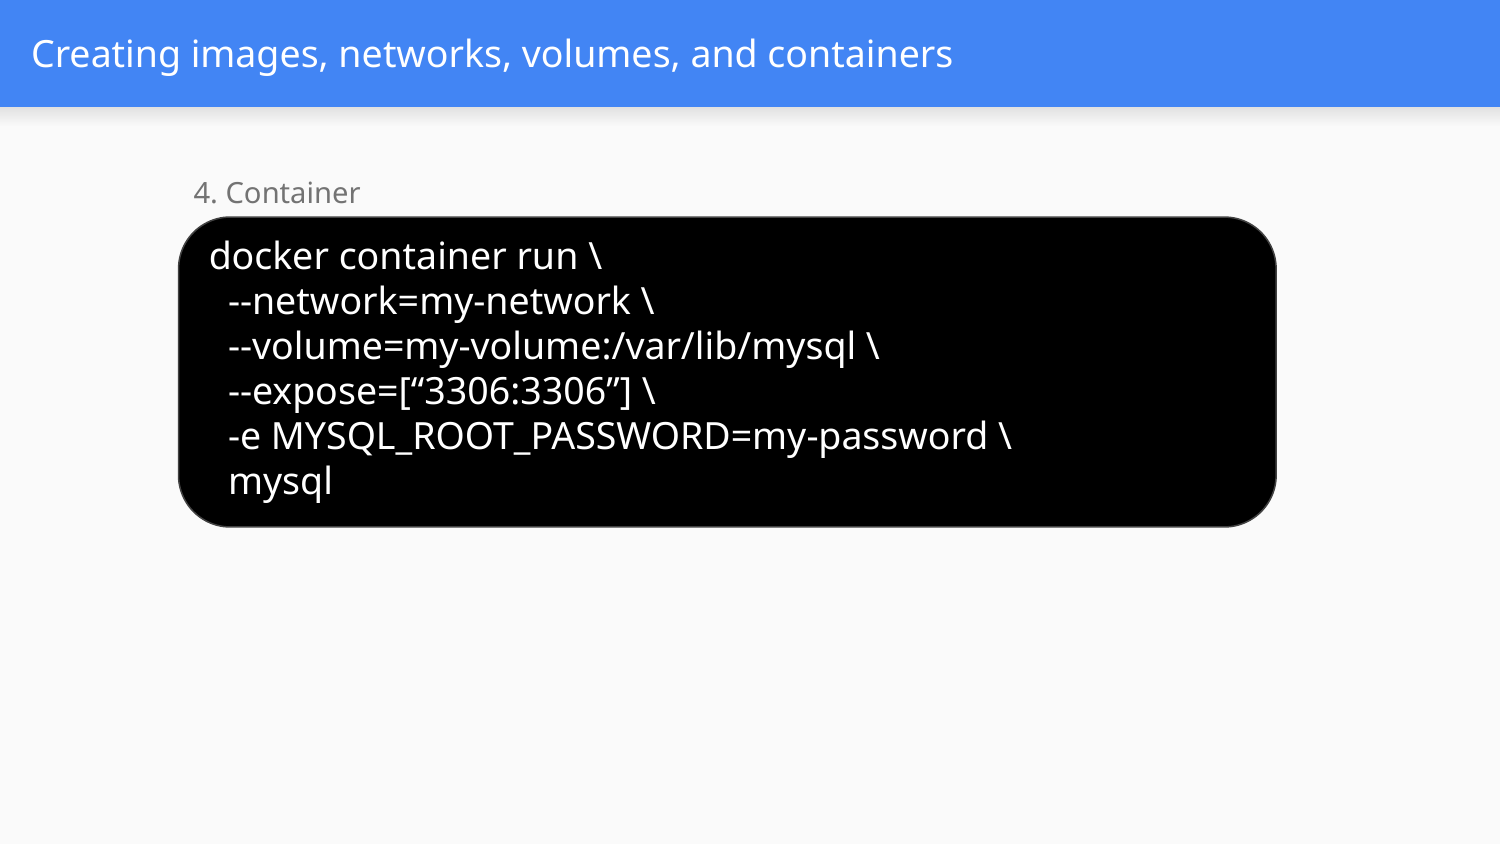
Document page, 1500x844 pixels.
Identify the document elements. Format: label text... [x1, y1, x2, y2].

title Creating images, networks, volumes, and containers [16, 2, 1464, 102]
text_box docker container run \ --network=my-network \ --volume=my-volume:/var/lib/mysql \ --expose=[“3306:3306”] \ -e MYSQL_ROOT_PASSWORD=my-password \ mysql [178, 217, 1277, 527]
list 4. Container [178, 154, 1277, 218]
